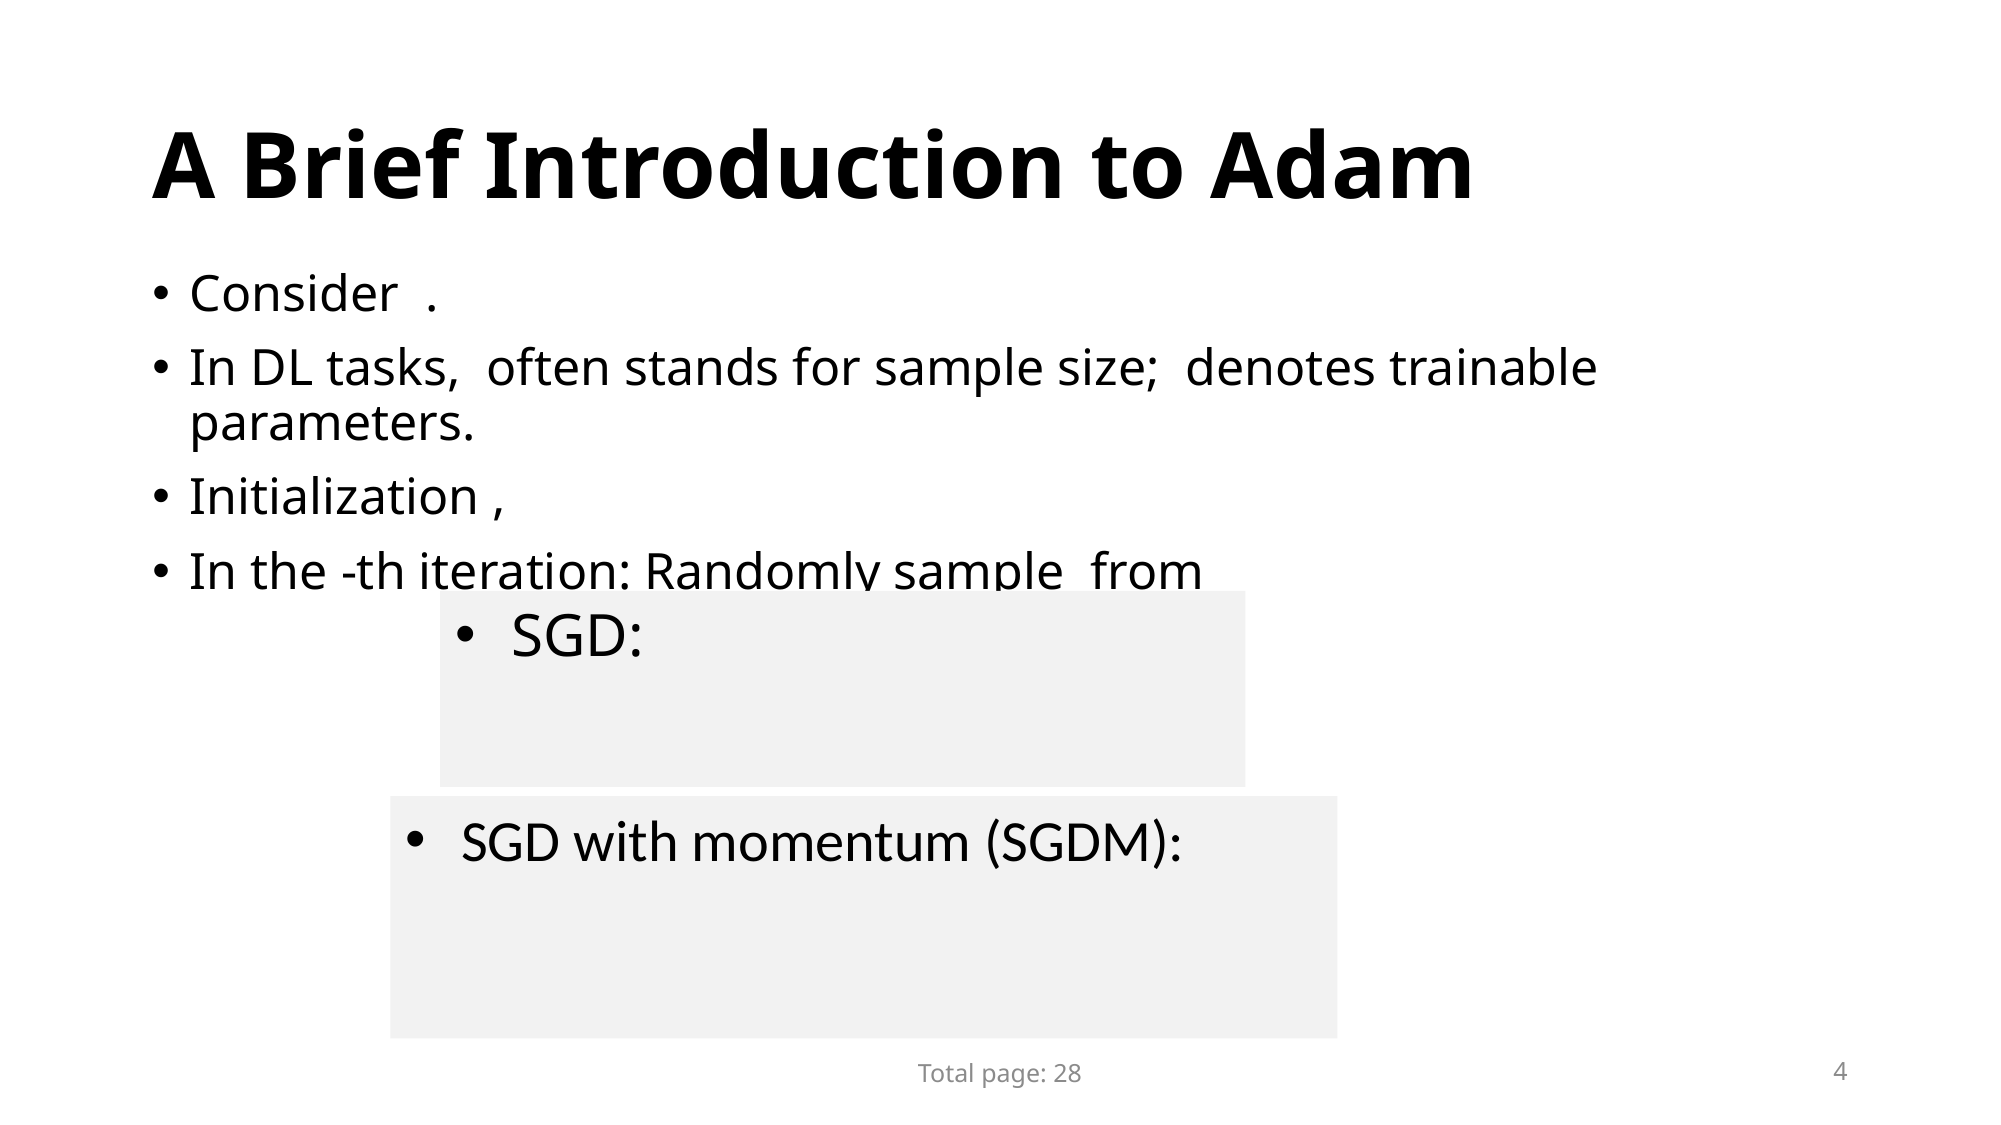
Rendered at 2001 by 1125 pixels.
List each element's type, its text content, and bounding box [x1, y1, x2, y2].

title A Brief Introduction to Adam [137, 59, 1863, 278]
slide_number 4 [1412, 1042, 1863, 1103]
footer Total page: 28 [662, 1042, 1338, 1103]
